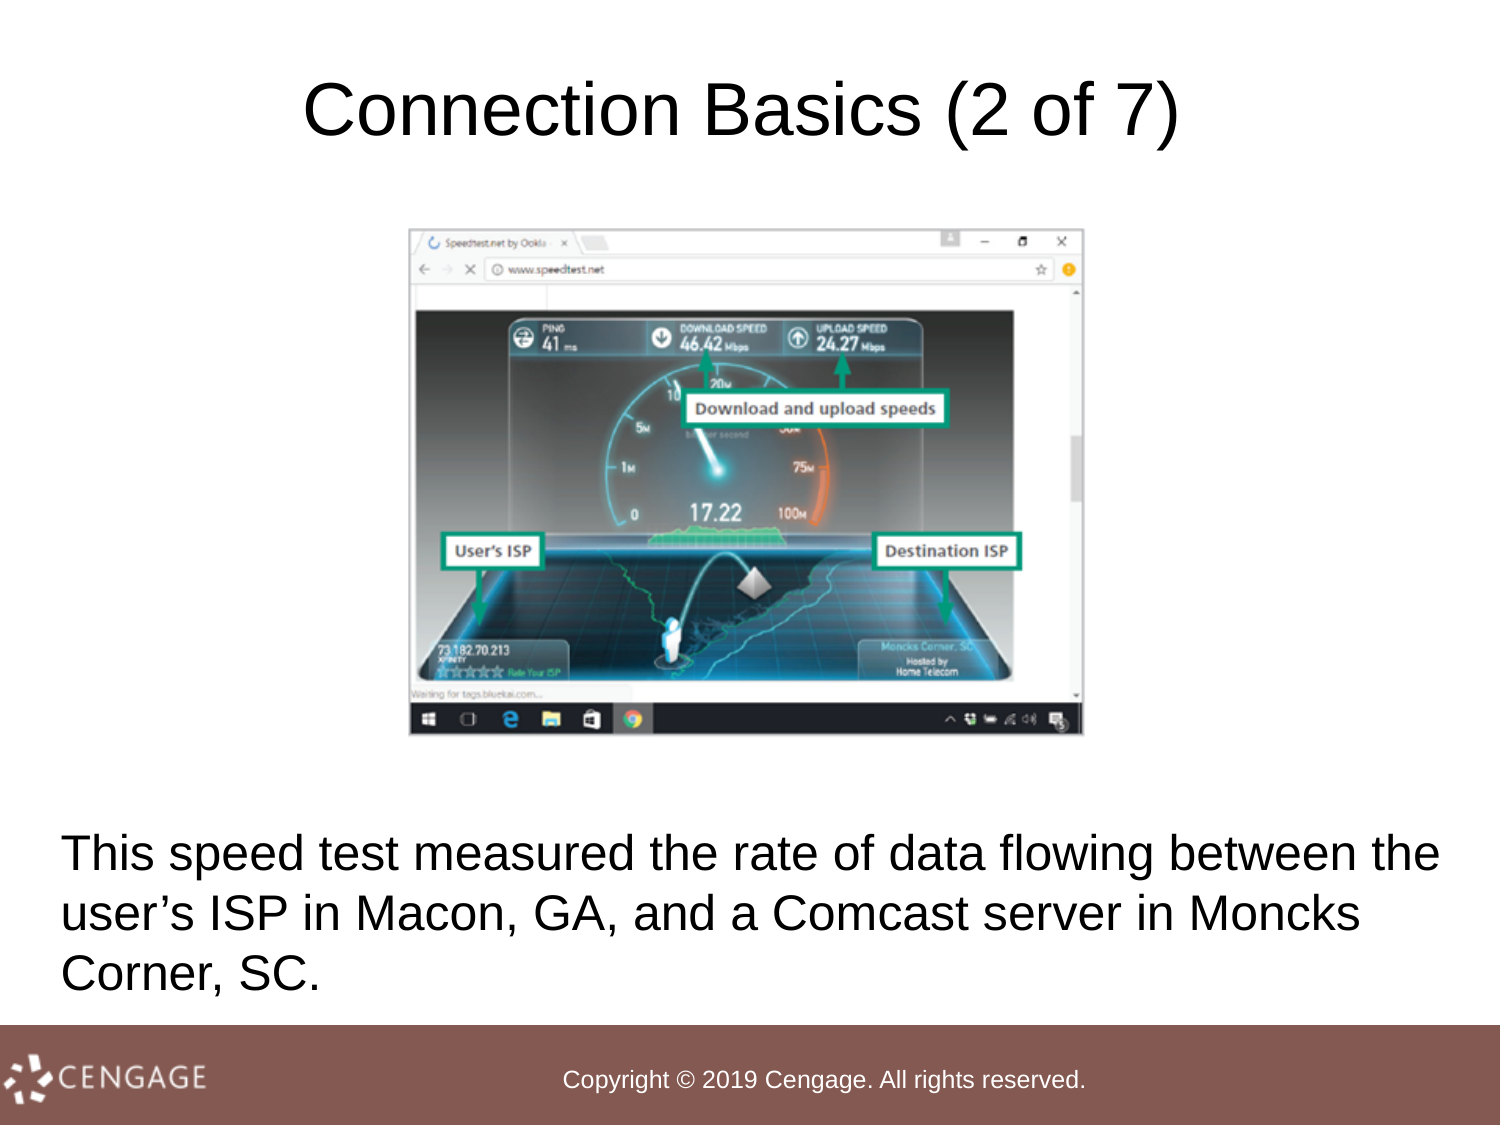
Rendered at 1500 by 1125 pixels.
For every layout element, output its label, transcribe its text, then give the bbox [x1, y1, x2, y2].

picture [0, 1051, 211, 1106]
list This speed test measured the rate of data flowing between the user’s ISP in Macon, GA, and a Comcast server in Moncks Corner, SC. [45, 812, 1472, 1012]
title Connection Basics (2 of 7) [83, 40, 1401, 171]
picture [393, 212, 1107, 745]
